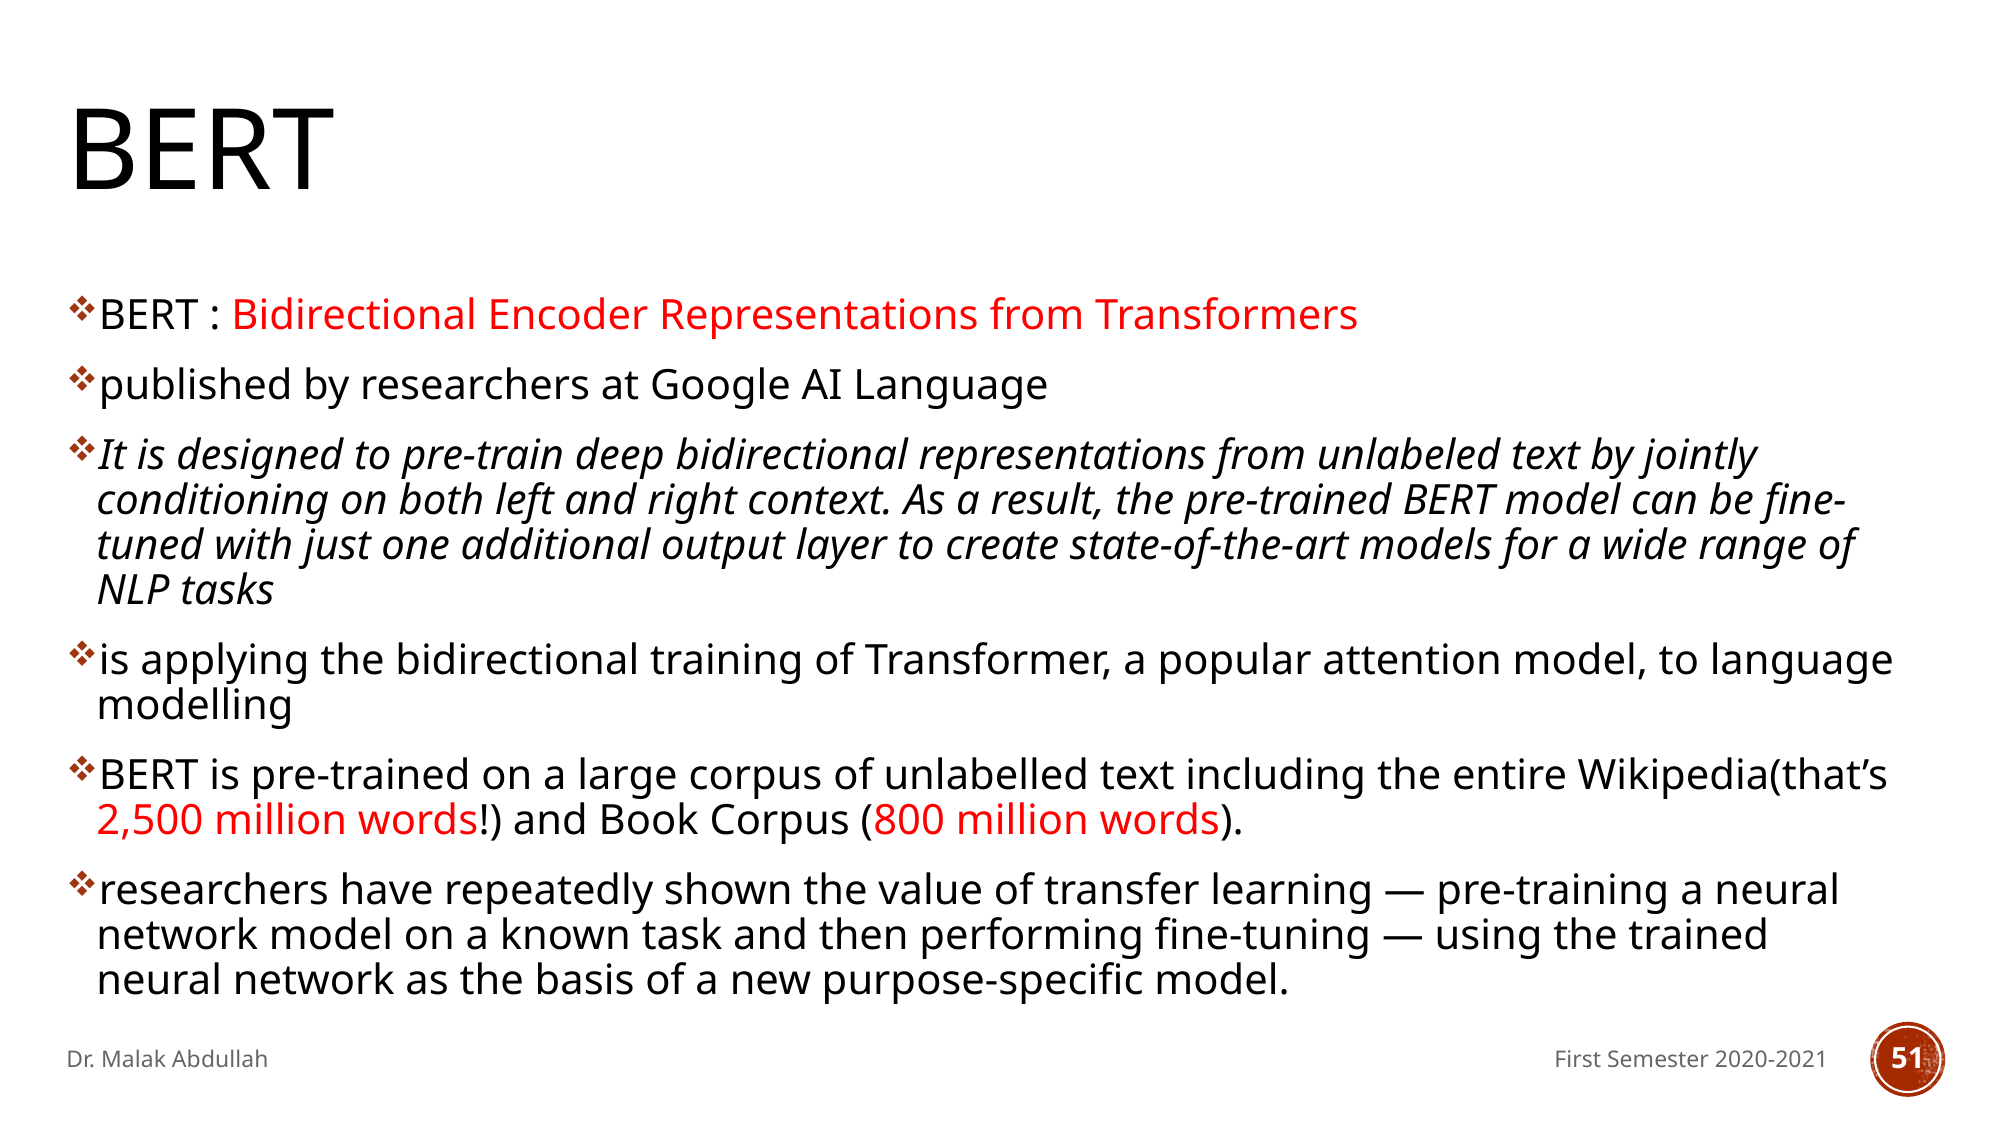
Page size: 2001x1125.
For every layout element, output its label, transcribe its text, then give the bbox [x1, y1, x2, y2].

slide_number 51 [1855, 1028, 1961, 1089]
title BERT [51, 49, 1920, 258]
list BERT : Bidirectional Encoder Representations from Transformers published by researchers at Google AI Language It is designed to pre-train deep bidirectional representations from unlabeled text by jointly conditioning on both left and right context. As a result, the pre-trained BERT model can be fine-tuned with just one additional output layer to create state-of-the-art models for a wide range of NLP tasks is applying the bidirectional training of Transformer, a popular attention model, to language modelling BERT is pre-trained on a large corpus of unlabelled text including the entire Wikipedia(that’s 2,500 million words!) and Book Corpus (800 million words). researchers have repeatedly shown the value of transfer learning — pre-training a neural network model on a known task and then performing fine-tuning — using the trained neural network as the basis of a new purpose-specific model. [51, 285, 1920, 1013]
slide_number First Semester 2020-2021 [1306, 1028, 1844, 1089]
footer Dr. Malak Abdullah [51, 1028, 1217, 1089]
